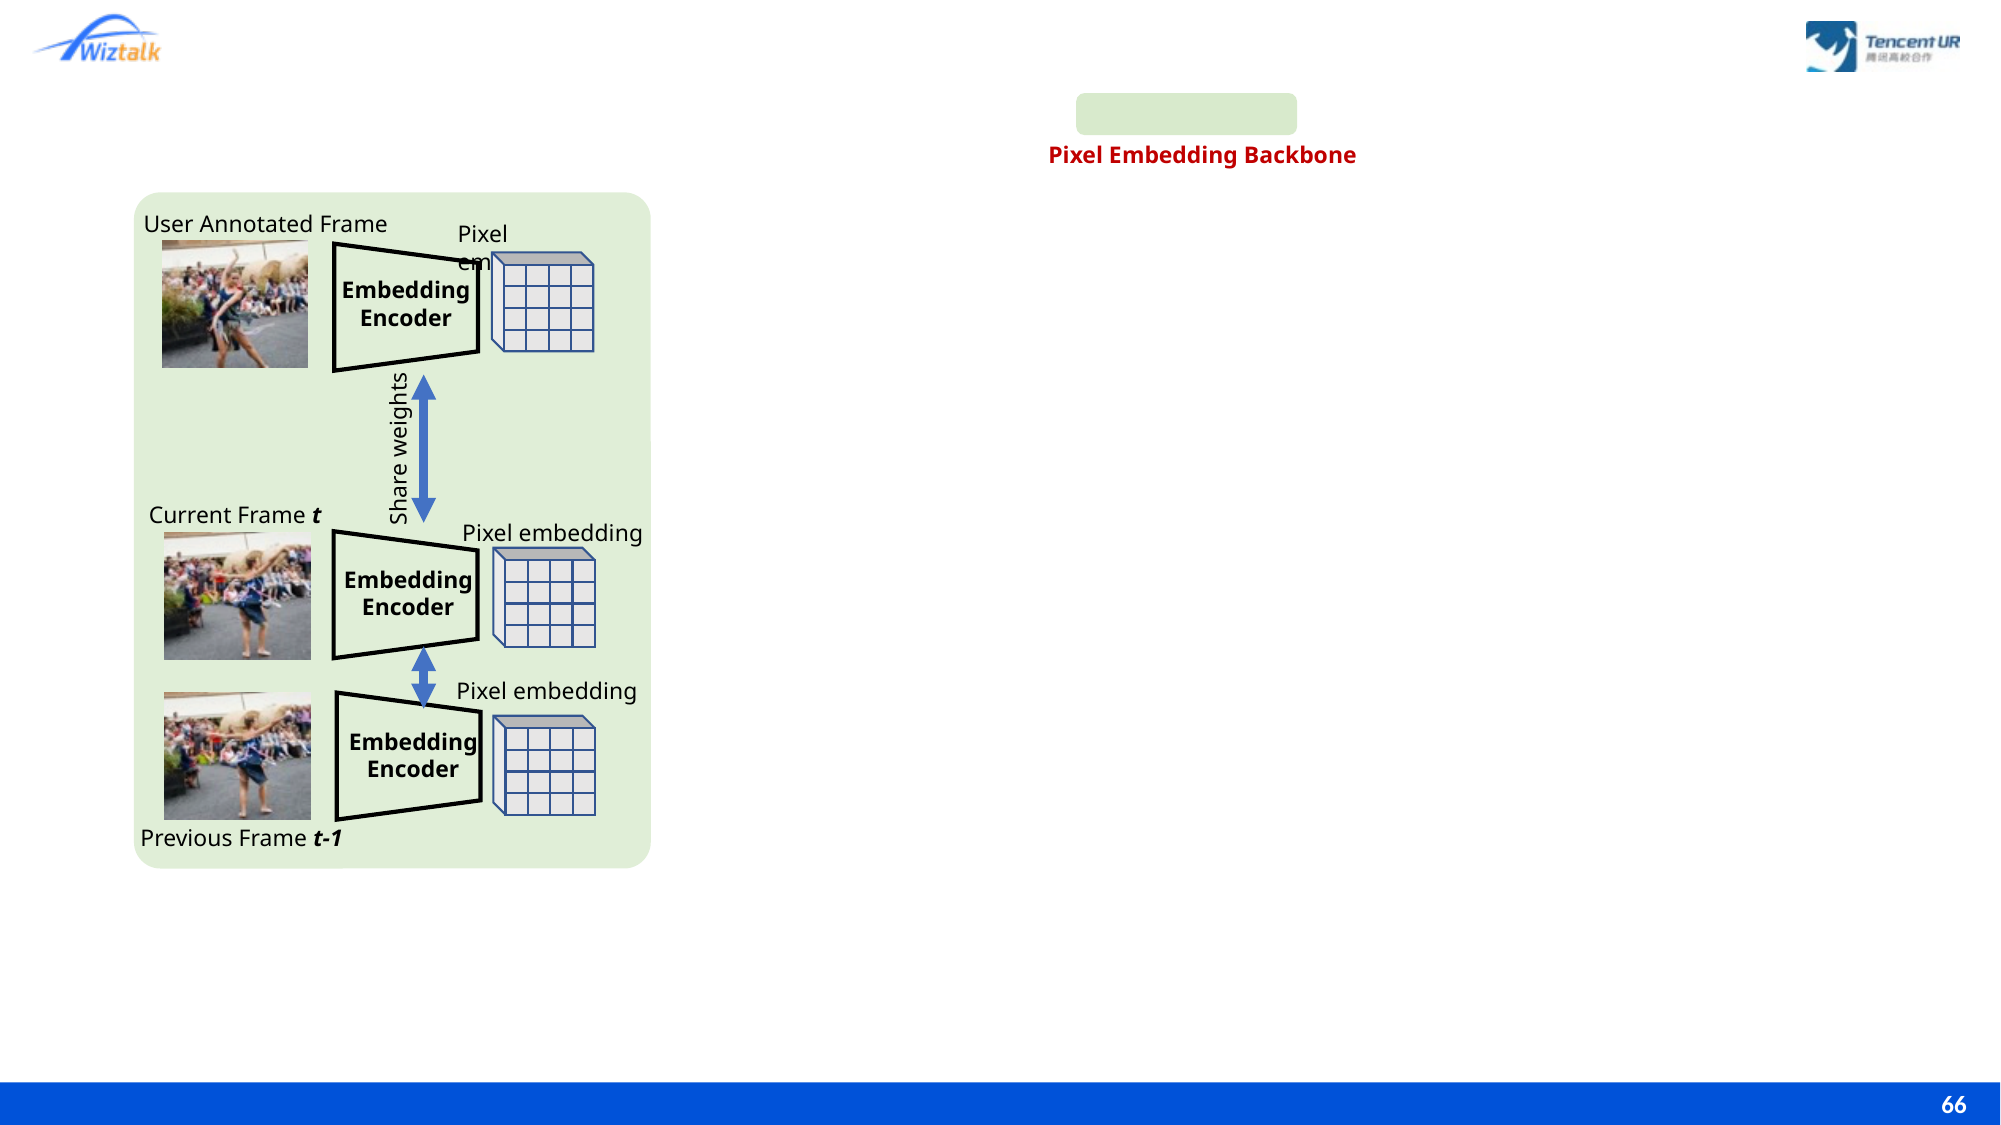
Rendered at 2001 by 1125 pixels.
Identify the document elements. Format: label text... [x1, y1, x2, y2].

picture [1806, 21, 1960, 72]
text_box Pixel Embedding Backbone [1033, 132, 1372, 175]
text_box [130, 192, 652, 869]
slide_number 66 [1862, 1073, 1983, 1125]
text_box [1076, 93, 1298, 132]
picture [20, 5, 184, 73]
